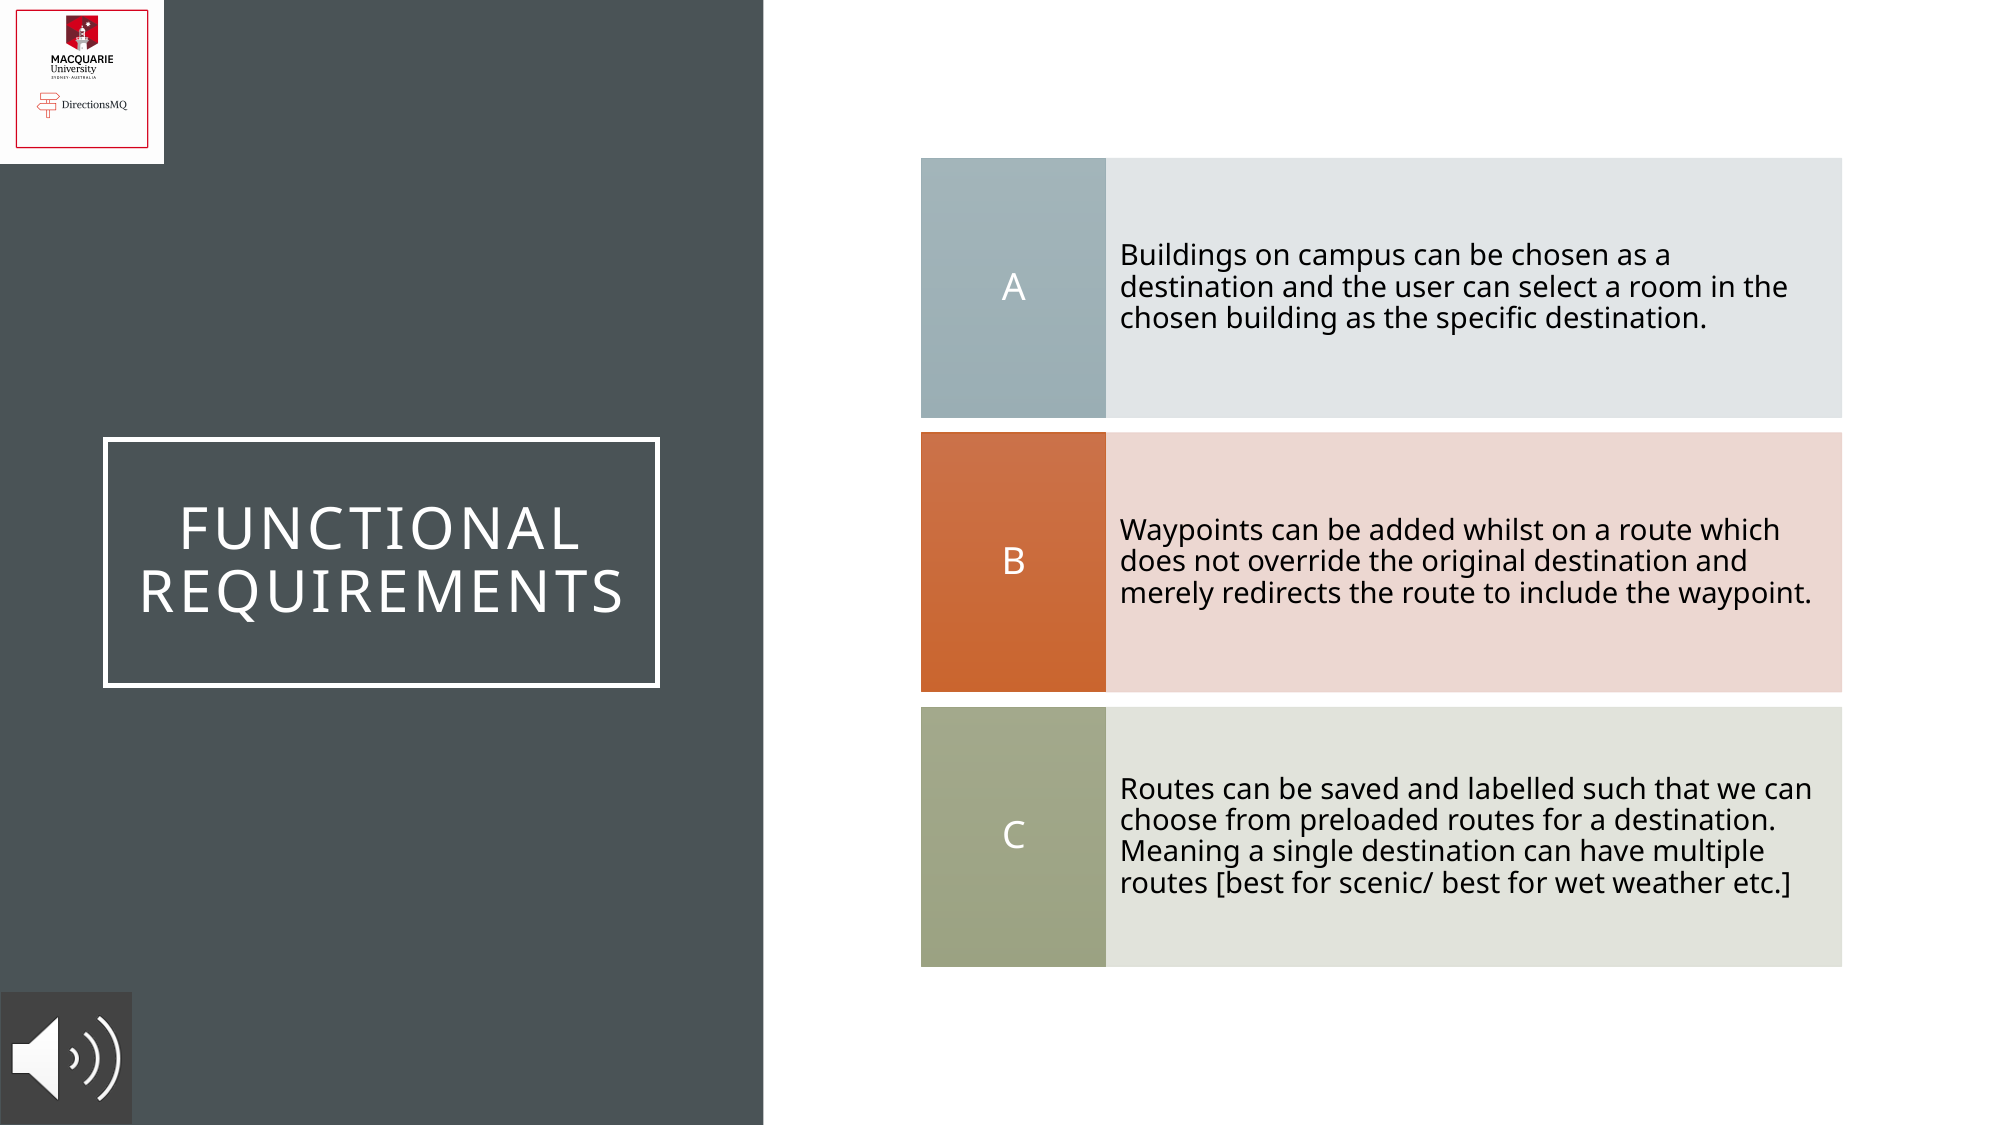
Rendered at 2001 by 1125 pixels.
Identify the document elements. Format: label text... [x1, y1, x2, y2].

title Functional requirements [103, 437, 660, 688]
picture [0, 0, 164, 164]
picture [0, 991, 134, 1125]
text_box [0, 0, 764, 1125]
text_box [764, 0, 2000, 1125]
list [921, 158, 1842, 967]
